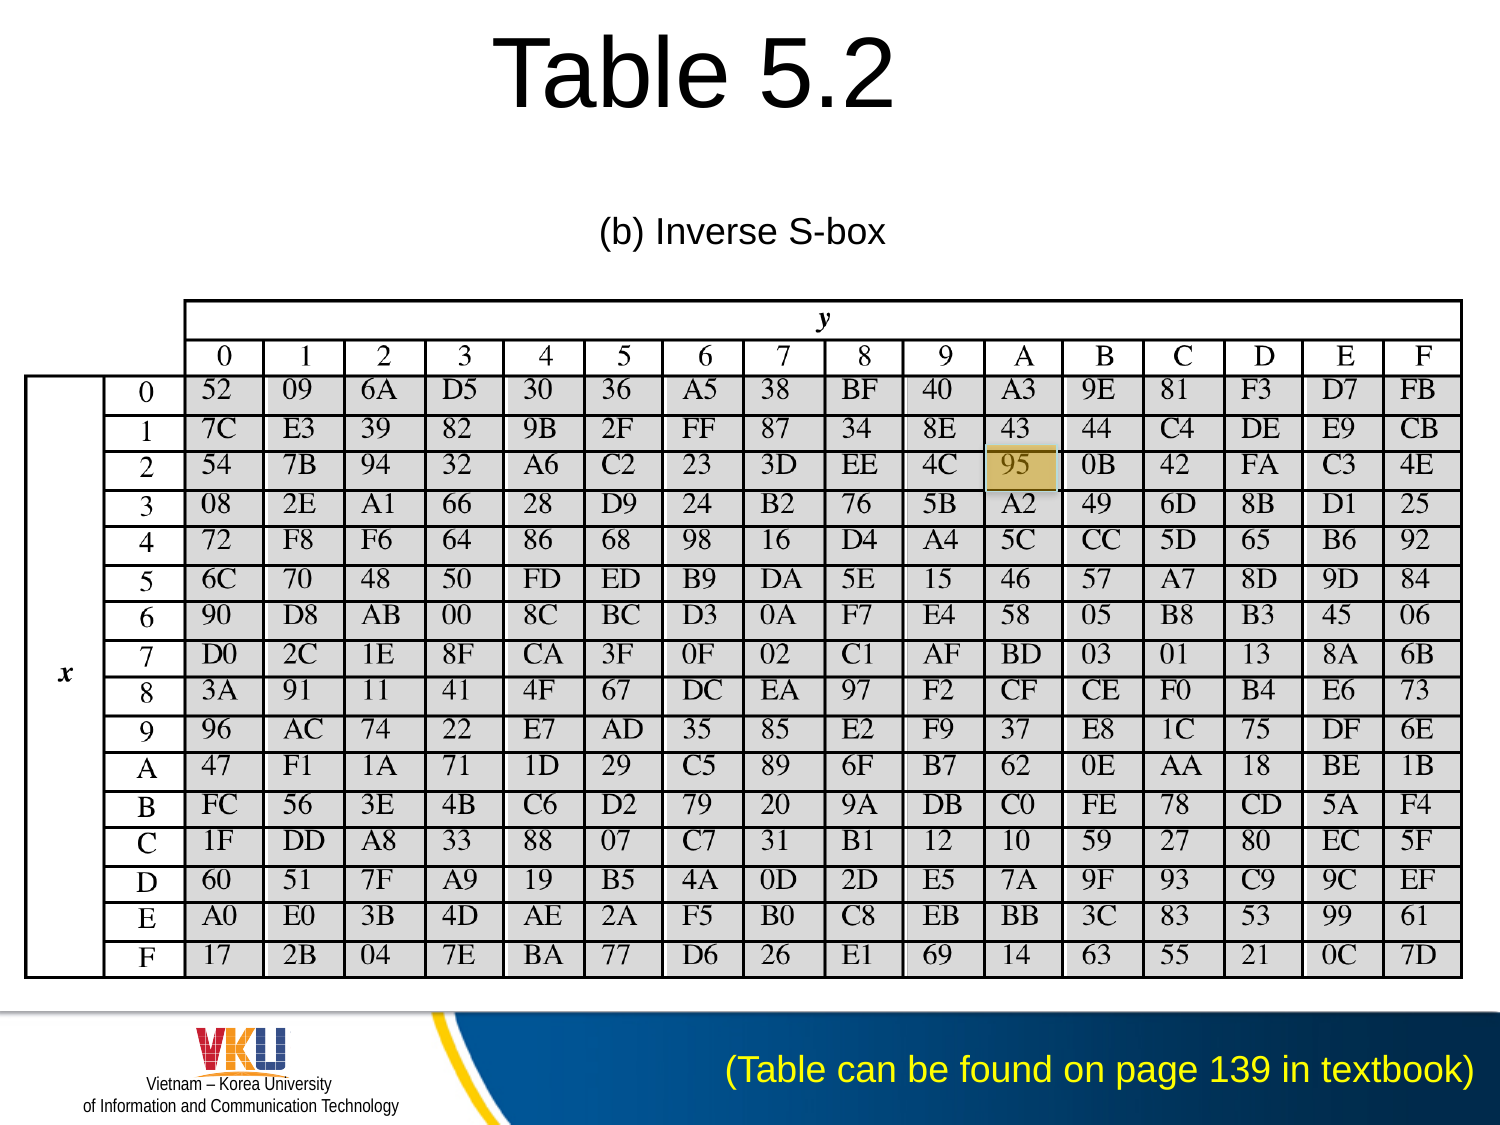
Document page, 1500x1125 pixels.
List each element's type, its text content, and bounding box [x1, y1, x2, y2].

text_box (Table can be found on page 139 in textbook) [709, 1037, 1491, 1098]
picture [0, 299, 1500, 1125]
text_box Table 5.2 [0, 0, 1500, 135]
text_box (b) Inverse S-box [584, 199, 912, 260]
